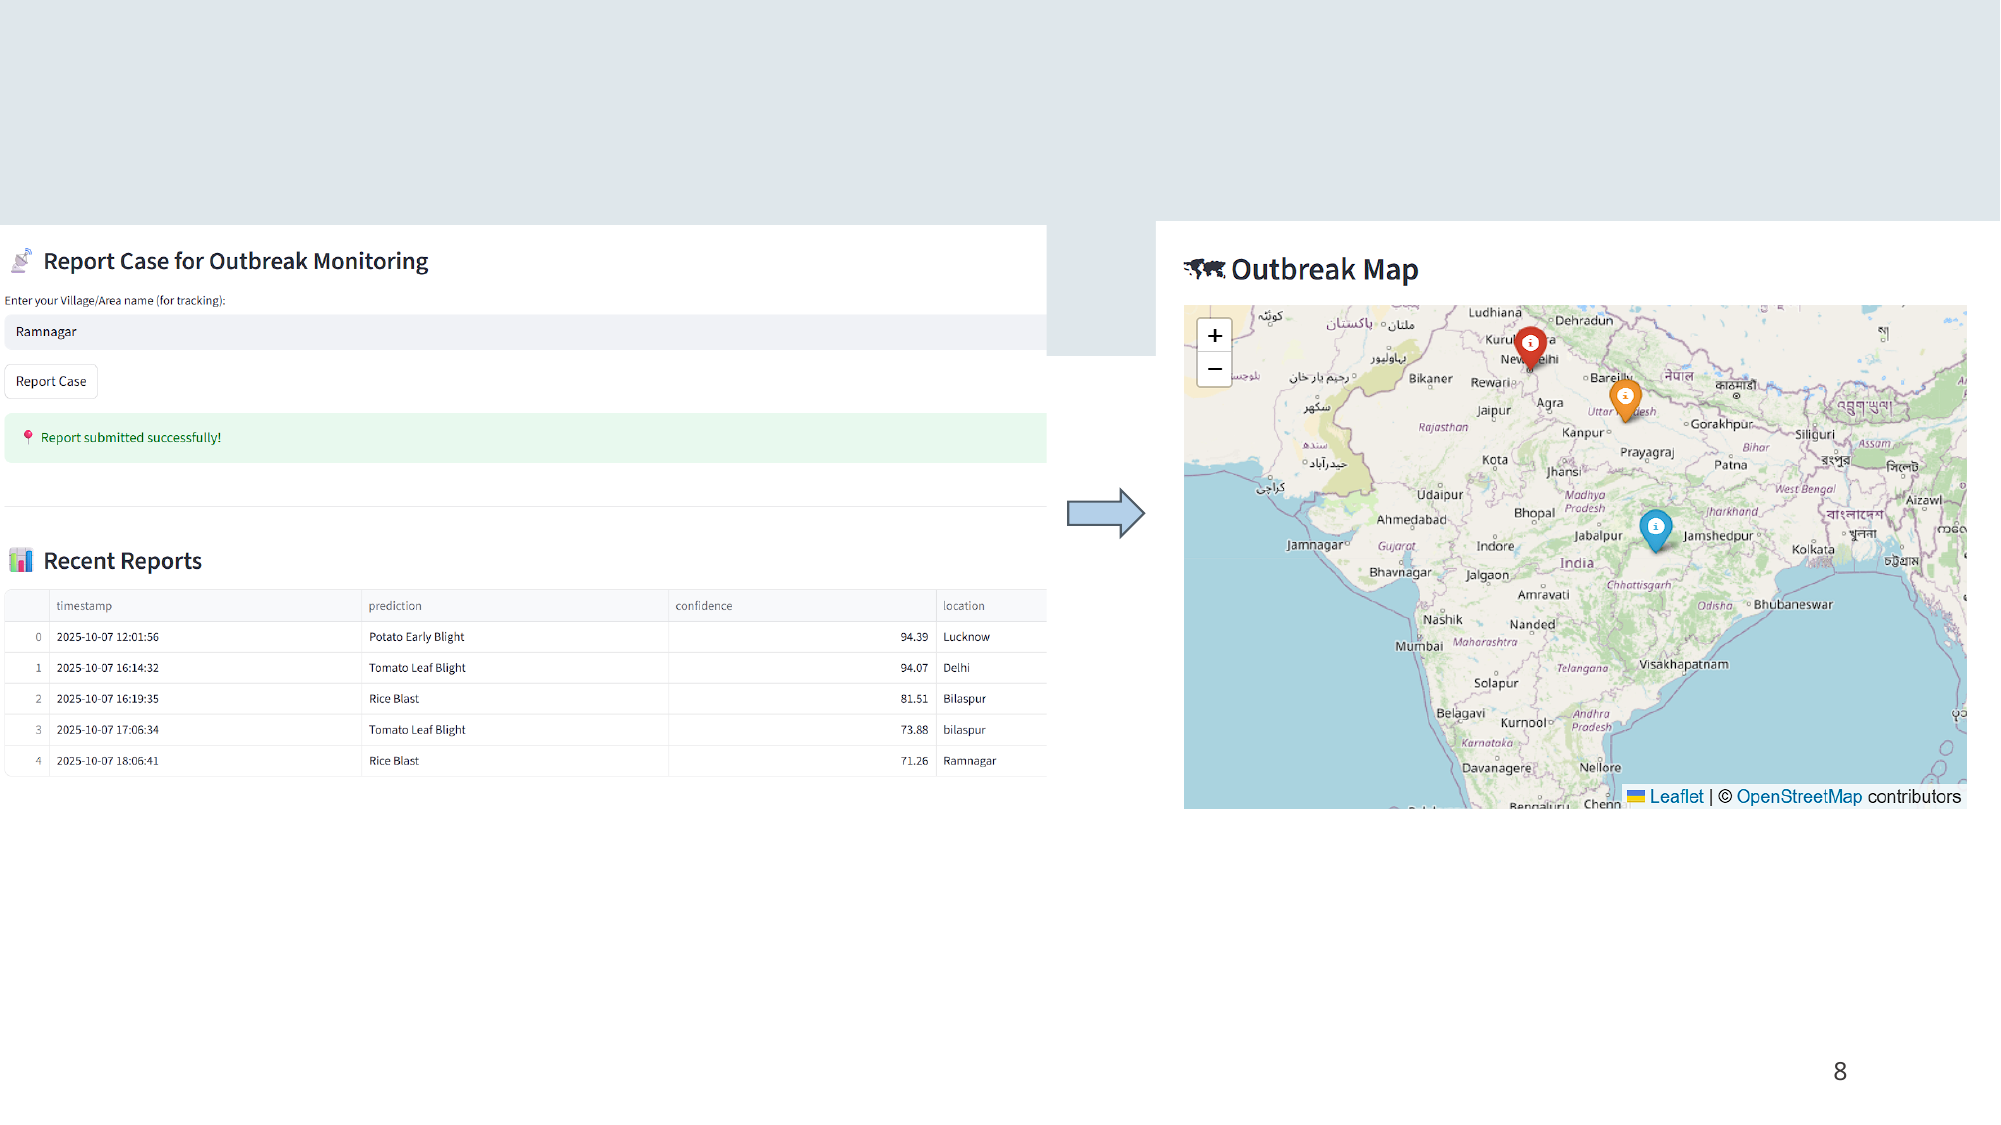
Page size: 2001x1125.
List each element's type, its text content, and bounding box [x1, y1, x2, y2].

picture [0, 224, 1047, 782]
slide_number 8 [1412, 1042, 1863, 1103]
picture [1155, 221, 2000, 829]
text_box [1067, 487, 1146, 540]
